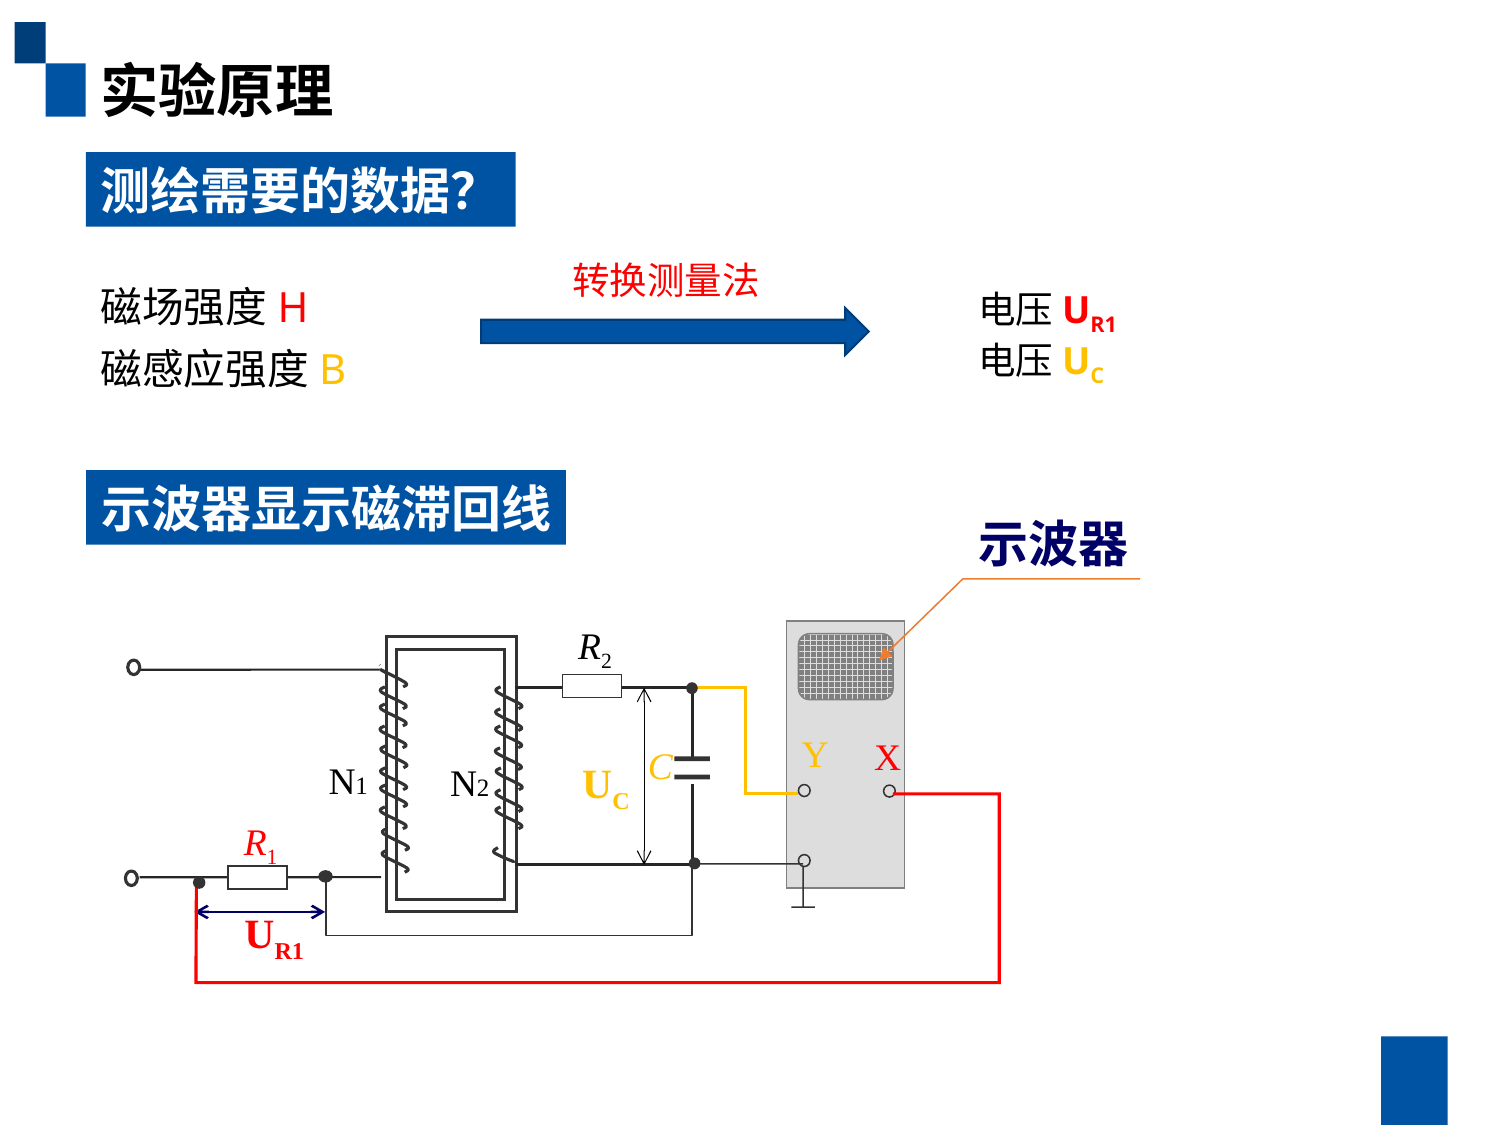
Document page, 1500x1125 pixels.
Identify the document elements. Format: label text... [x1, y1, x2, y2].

text_box 磁场强度H 磁感应强度B [85, 260, 400, 401]
text_box 电压UR1 电压UC [963, 278, 1265, 396]
slide_number [1328, 1050, 1500, 1111]
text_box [125, 504, 1144, 983]
text_box [480, 305, 871, 358]
text_box 示波器显示磁滞回线 [86, 470, 566, 545]
text_box 测绘需要的数据？ [85, 152, 516, 227]
text_box 转换测量法 [557, 250, 829, 310]
text_box 实验原理 [85, 47, 750, 132]
